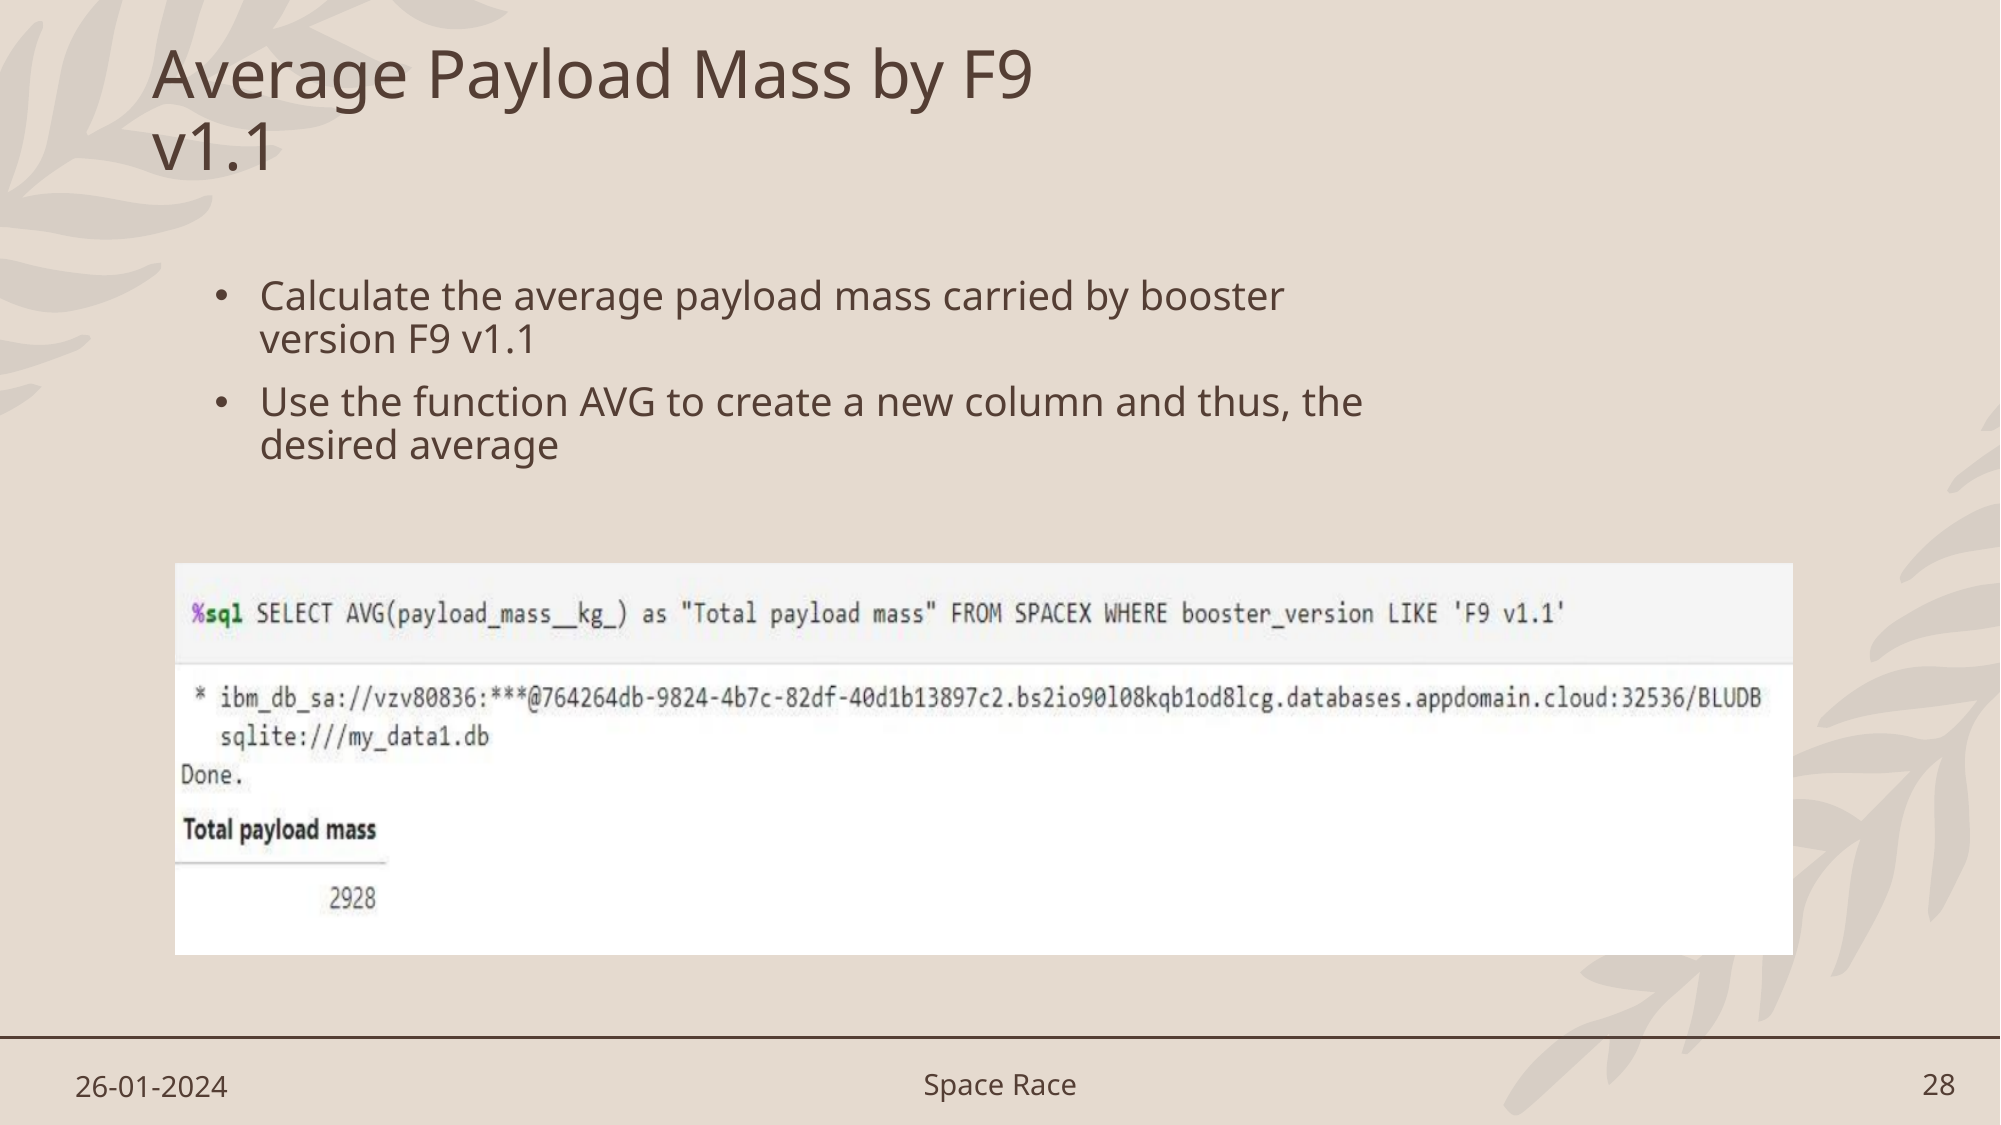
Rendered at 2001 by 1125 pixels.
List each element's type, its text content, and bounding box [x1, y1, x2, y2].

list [175, 563, 1793, 955]
title Average Payload Mass by F9 v1.1 [137, 75, 1177, 193]
list Calculate the average payload mass carried by booster version F9 v1.1 Use the function AVG to create a new column and thus, the desired average [199, 268, 1449, 478]
slide_number 28 [1808, 1060, 1971, 1112]
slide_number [60, 1060, 245, 1112]
footer Space Race [718, 1060, 1283, 1112]
